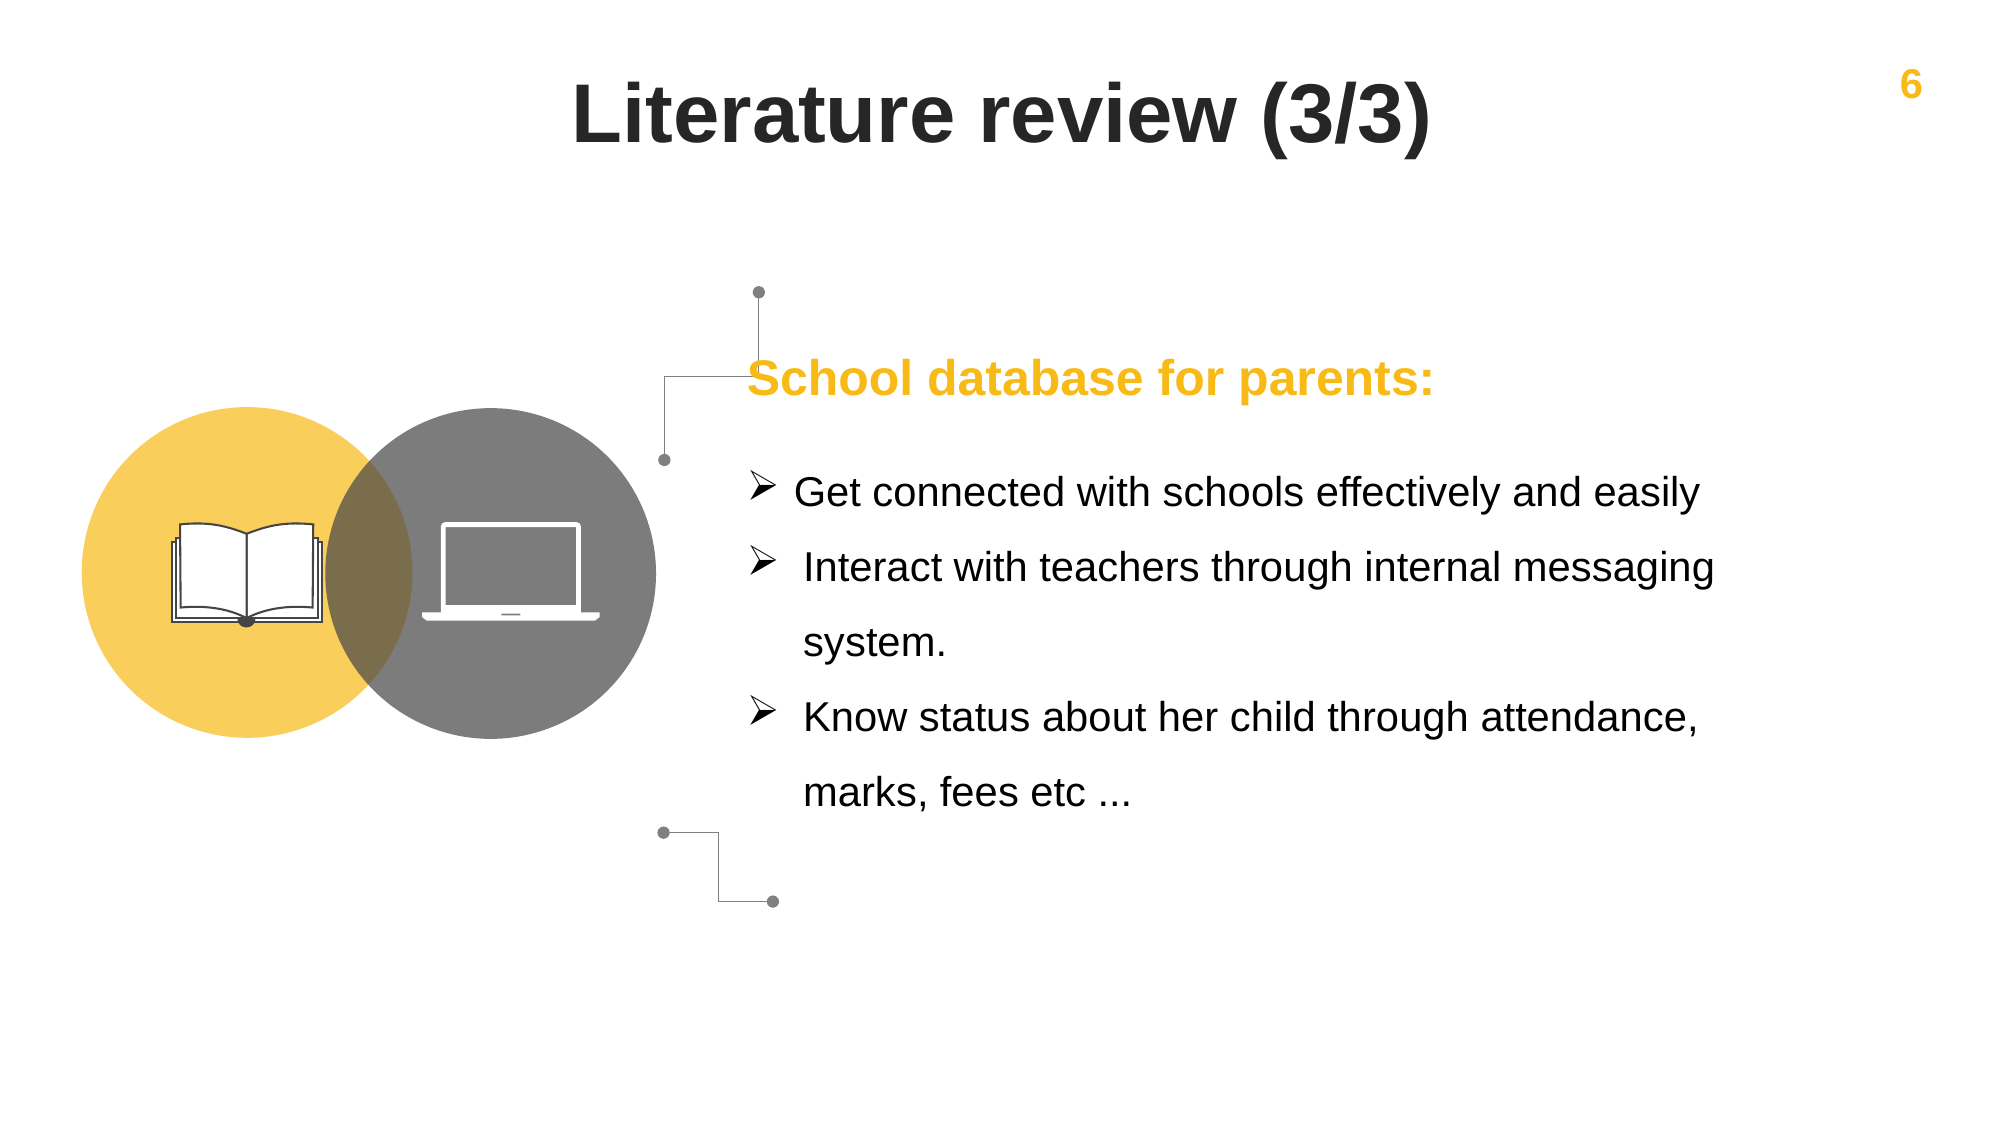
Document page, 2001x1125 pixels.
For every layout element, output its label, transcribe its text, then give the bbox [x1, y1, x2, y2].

text_box 6 [1885, 49, 2000, 115]
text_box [627, 328, 796, 424]
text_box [172, 524, 322, 627]
text_box School database for parents: Get connected with schools effectively and easily Interact with teachers through internal messaging system. Know status about her child through attendance, marks, fees etc ... [732, 337, 1748, 823]
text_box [81, 407, 656, 739]
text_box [663, 832, 773, 902]
list Literature review (3/3) [53, 55, 1952, 175]
